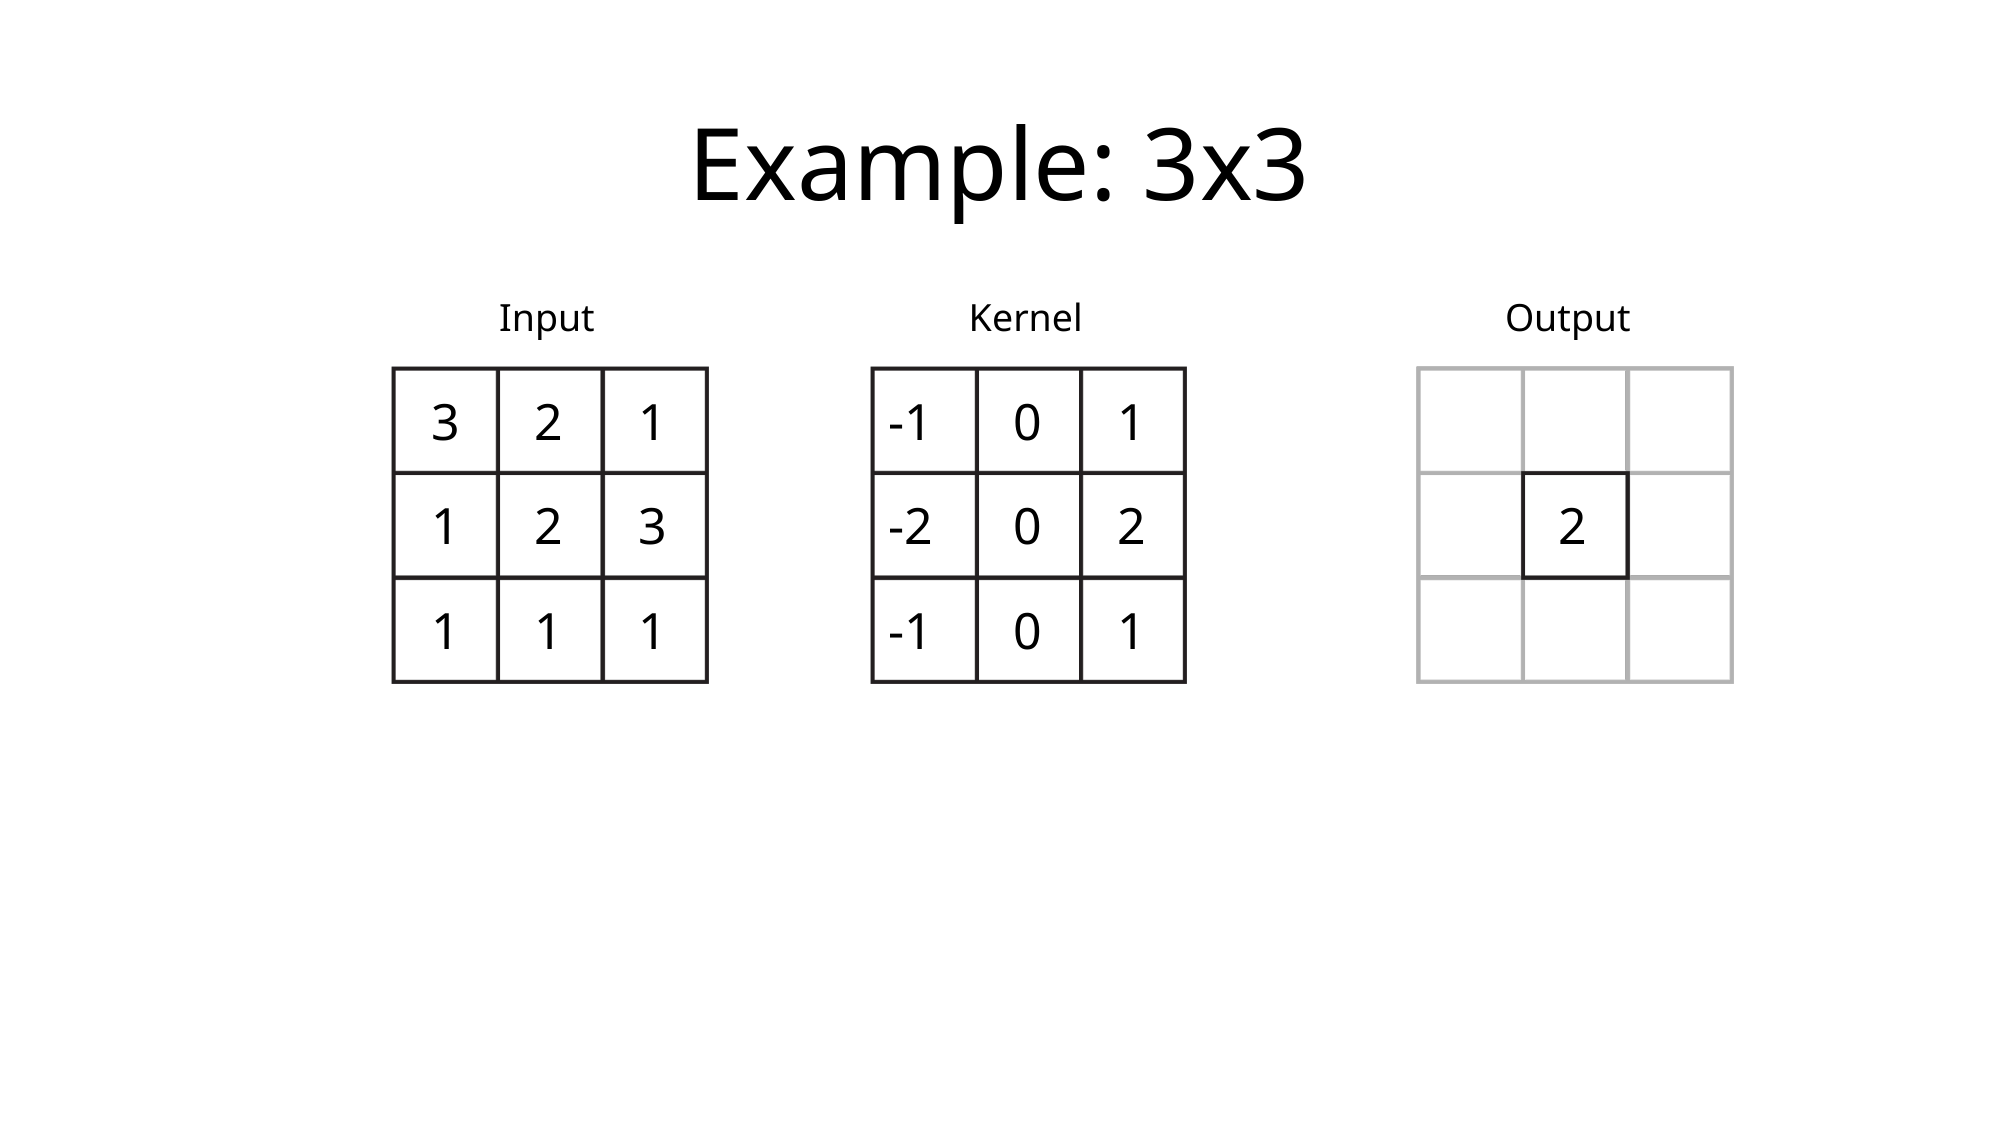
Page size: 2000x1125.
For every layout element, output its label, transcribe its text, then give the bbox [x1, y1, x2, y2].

text_box Input [484, 286, 610, 347]
text_box Kernel [954, 286, 1098, 347]
title Example: 3x3 [137, 59, 1862, 278]
text_box Output [1490, 286, 1646, 347]
picture [1412, 362, 1738, 688]
picture [387, 362, 713, 688]
picture [866, 362, 1191, 688]
